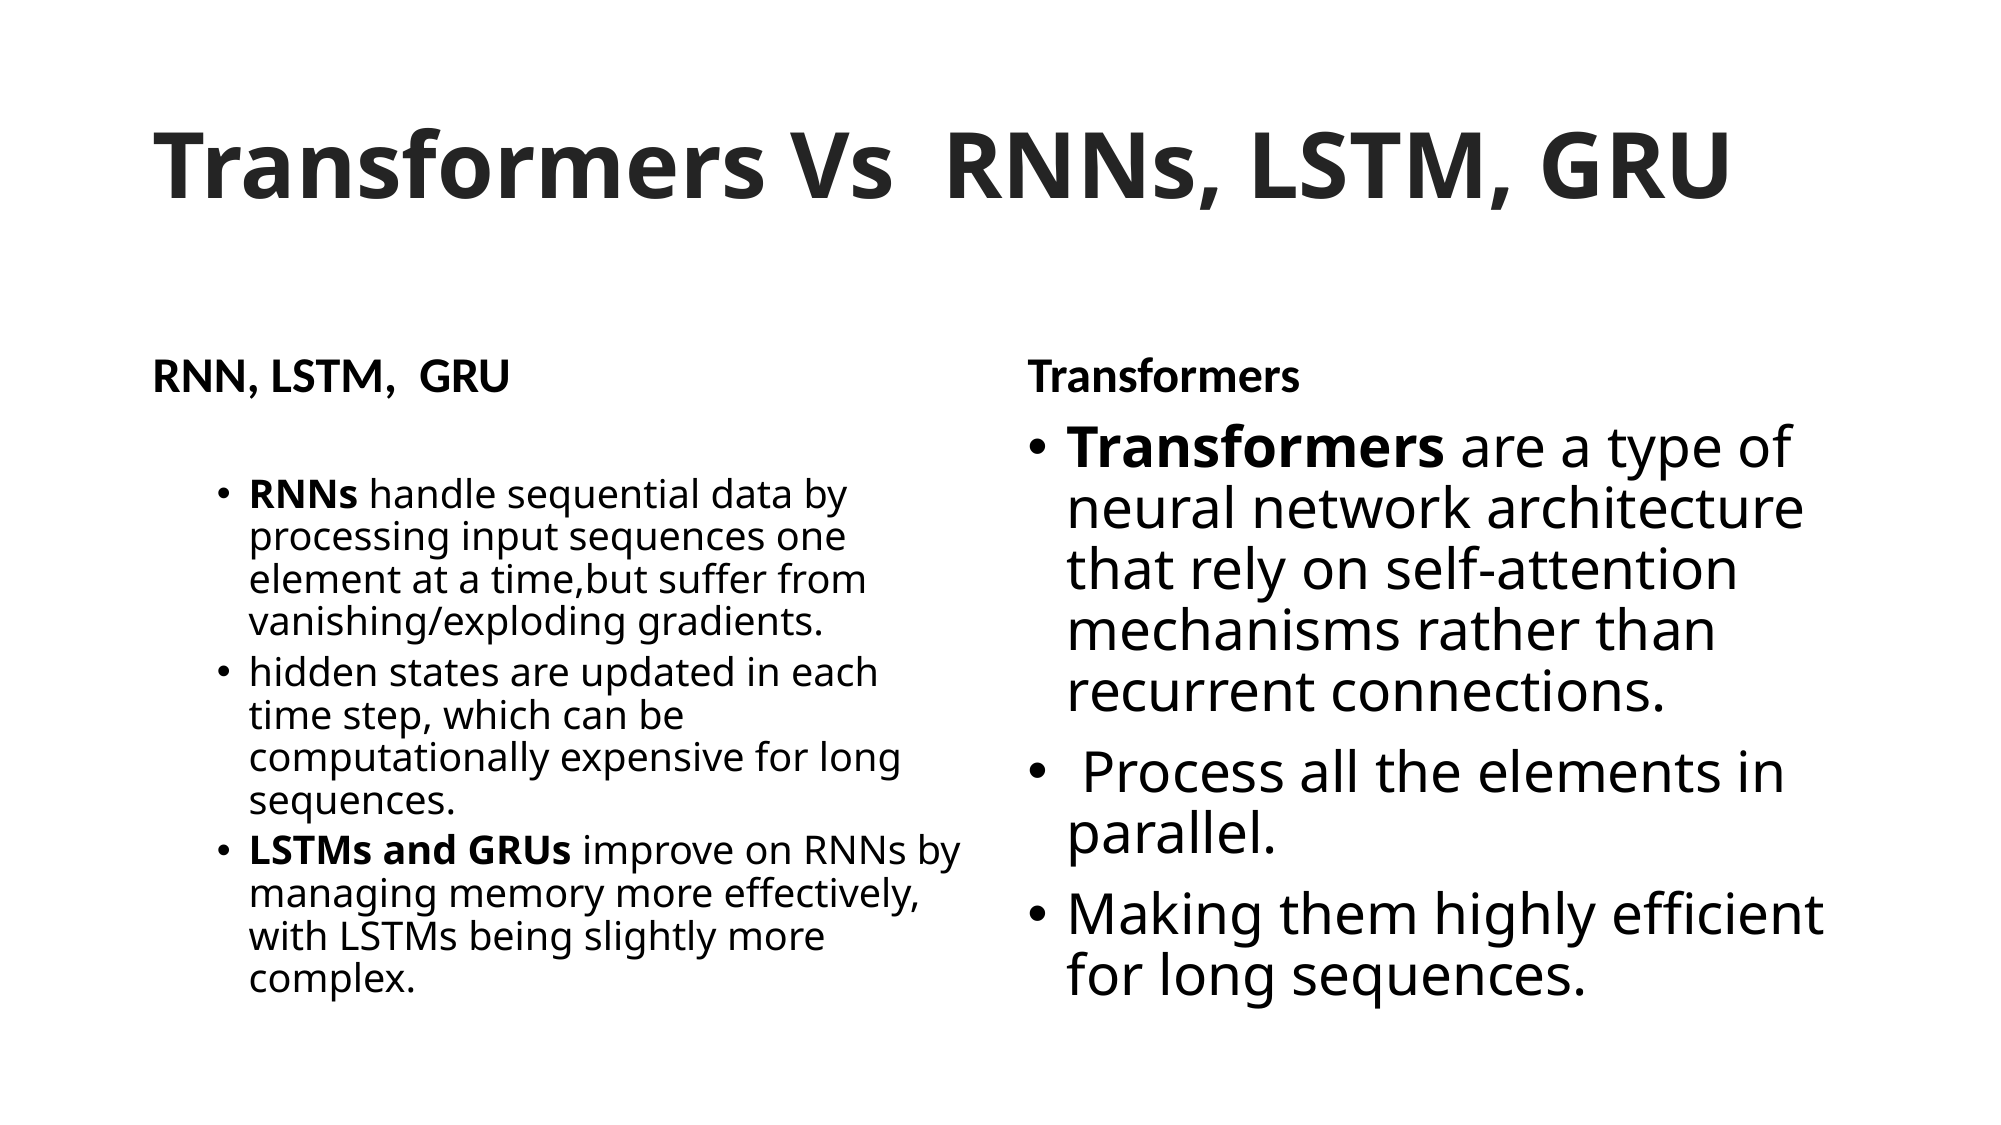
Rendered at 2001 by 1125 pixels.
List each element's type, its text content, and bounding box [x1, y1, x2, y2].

list RNNs handle sequential data by processing input sequences one element at a time,but suffer from vanishing/exploding gradients. hidden states are updated in each time step, which can be computationally expensive for long sequences. LSTMs and GRUs improve on RNNs by managing memory more effectively, with LSTMs being slightly more complex. [137, 410, 984, 1016]
list Transformers are a type of neural network architecture that rely on self-attention mechanisms rather than recurrent connections. Process all the elements in parallel. Making them highly efficient for long sequences. [1012, 410, 1863, 1016]
list Transformers [1012, 275, 1863, 410]
list RNN, LSTM, GRU [137, 275, 984, 410]
title Transformers Vs RNNs, LSTM, GRU [137, 59, 1863, 278]
